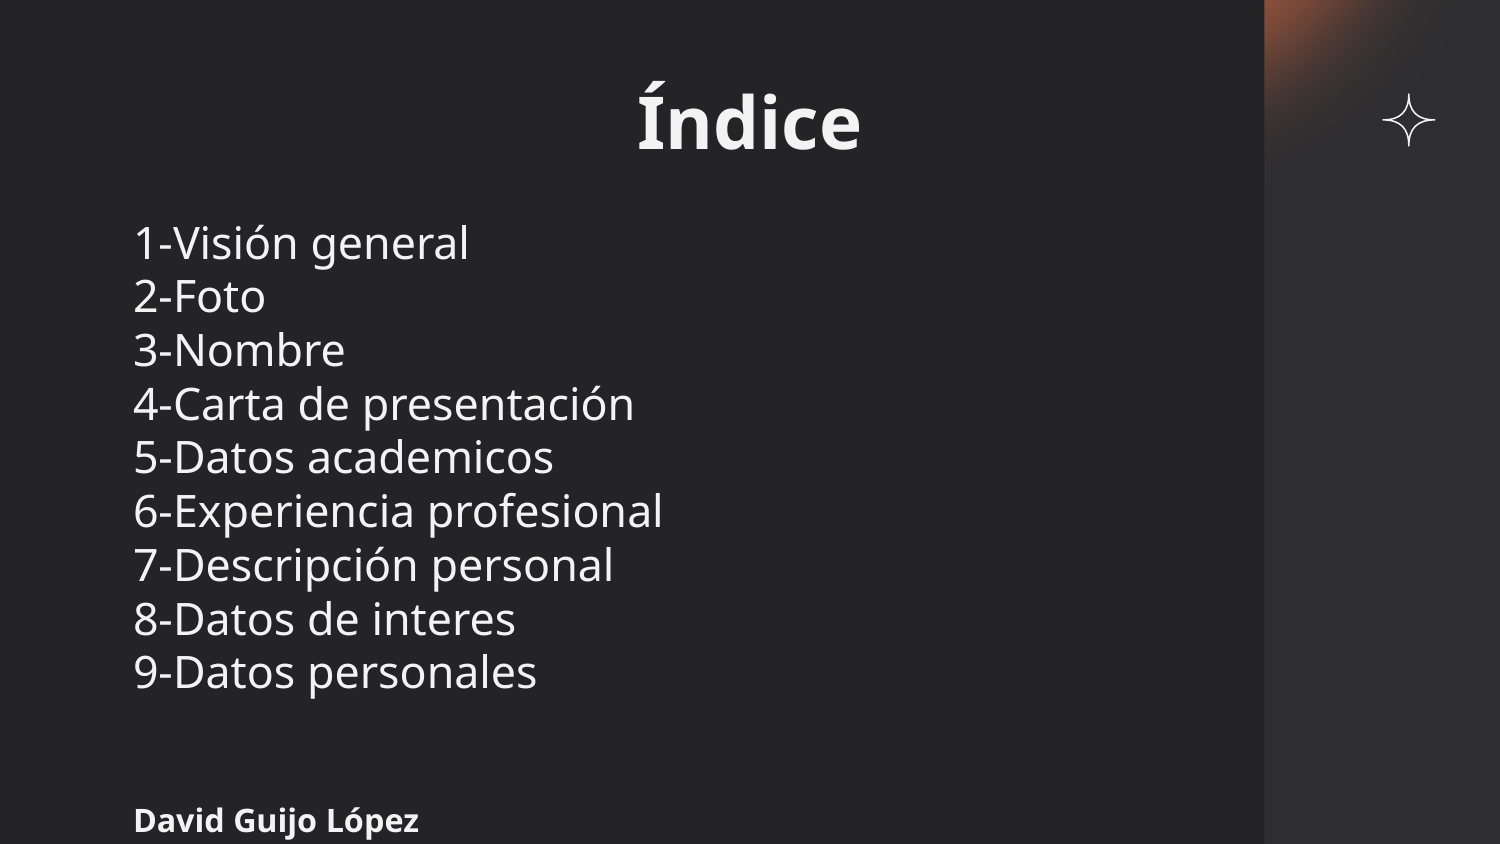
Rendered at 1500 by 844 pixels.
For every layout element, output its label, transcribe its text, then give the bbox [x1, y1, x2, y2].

title Índice [118, 72, 1382, 167]
text_box [1383, 94, 1435, 146]
picture [1264, 0, 1500, 844]
list 1-Visión general 2-Foto 3-Nombre 4-Carta de presentación 5-Datos academicos 6-Experiencia profesional 7-Descripción personal 8-Datos de interes 9-Datos personales David Guijo López [118, 199, 1382, 756]
